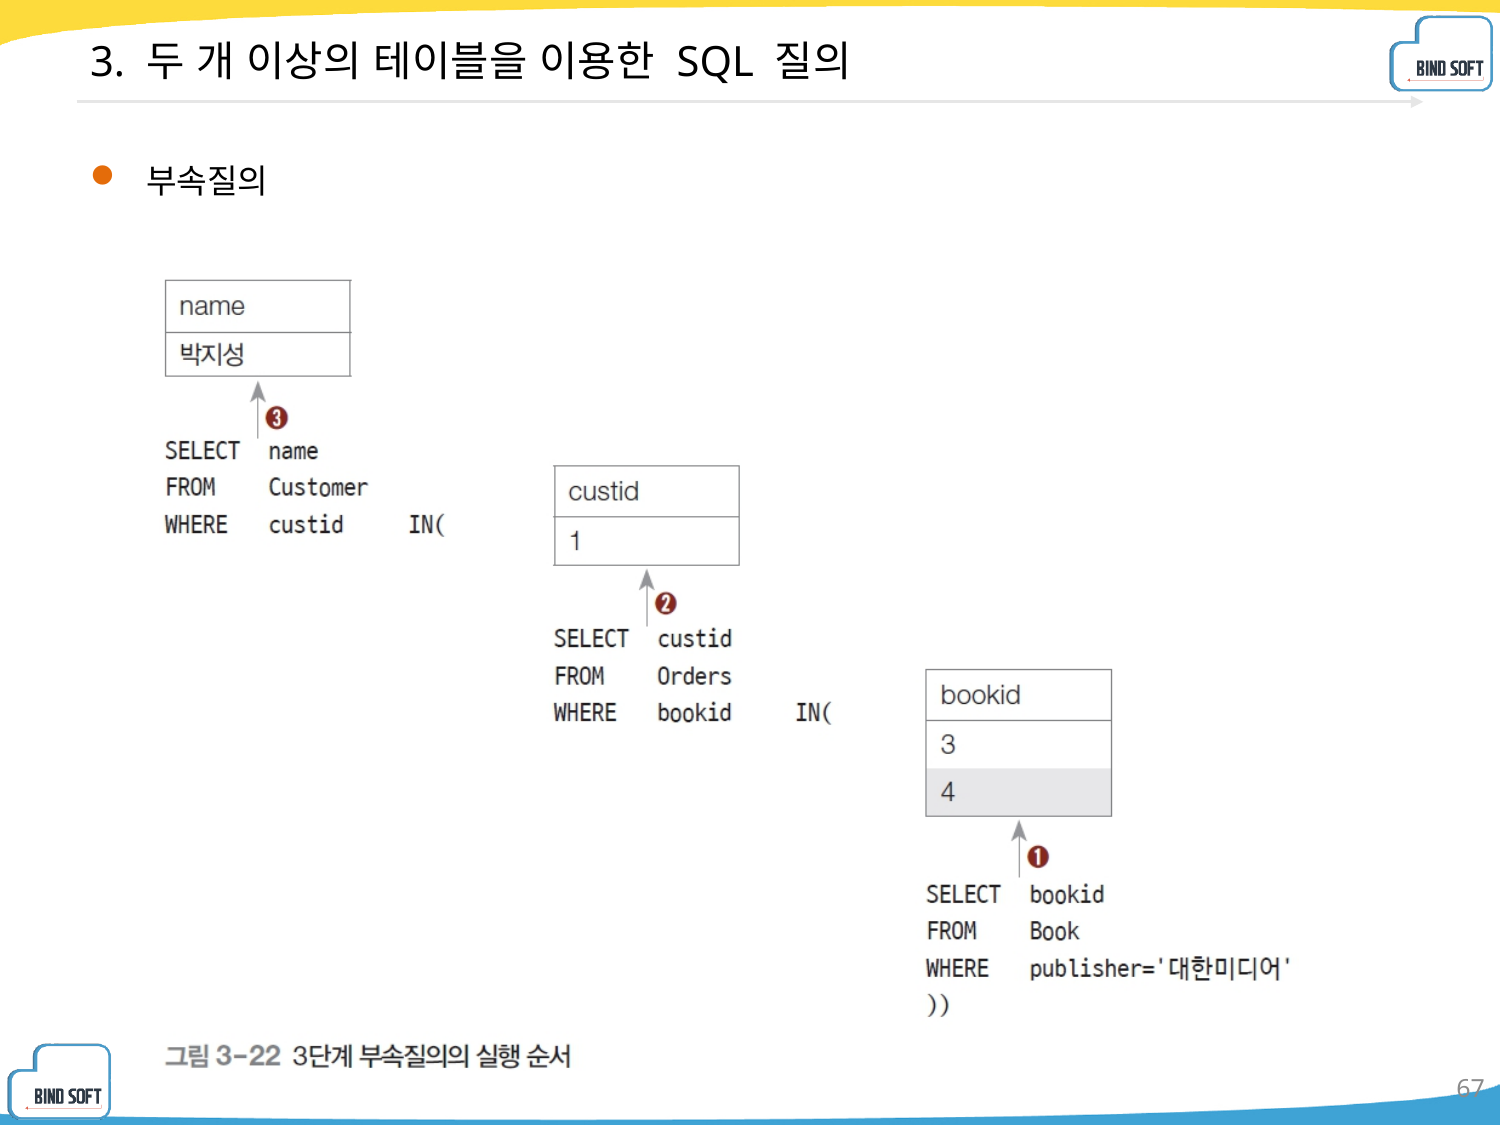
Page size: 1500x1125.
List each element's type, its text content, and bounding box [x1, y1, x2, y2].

picture [0, 0, 1500, 96]
slide_number 67 [1149, 1068, 1500, 1111]
picture [0, 1003, 1500, 1125]
picture [159, 275, 1299, 1074]
list 부속질의 [75, 152, 1425, 806]
title 3. 두 개 이상의 테이블을 이용한 SQL 질의 [75, 11, 1425, 108]
